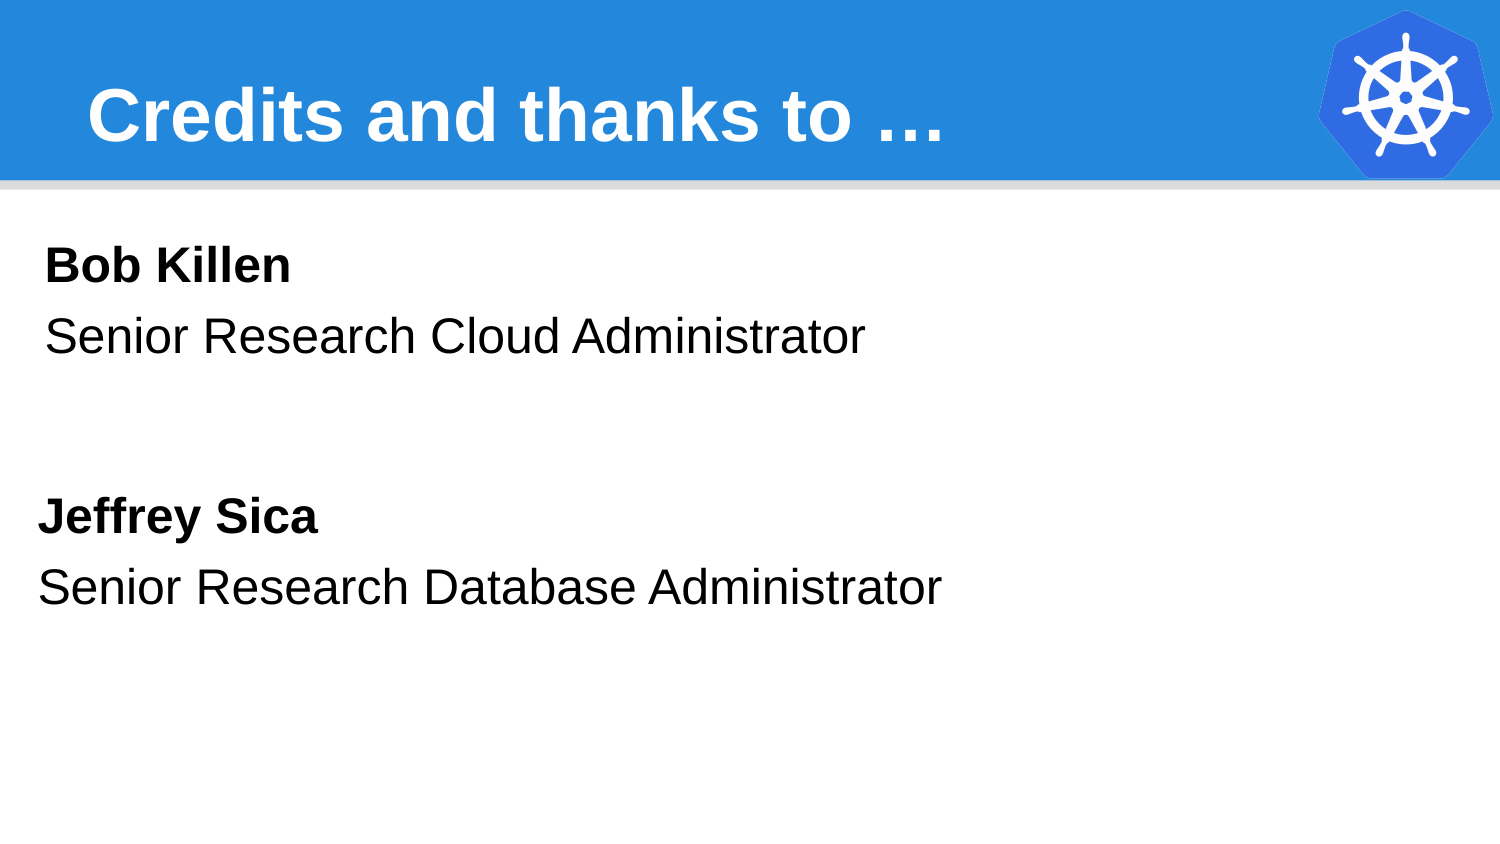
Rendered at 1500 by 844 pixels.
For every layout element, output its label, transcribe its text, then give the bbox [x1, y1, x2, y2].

text_box Bob Killen Senior Research Cloud Administrator [42, 218, 1390, 364]
title Credits and thanks to … [86, 64, 1050, 208]
text_box Jeffrey Sica Senior Research Database Administrator [35, 469, 1351, 615]
picture [1318, 7, 1494, 182]
